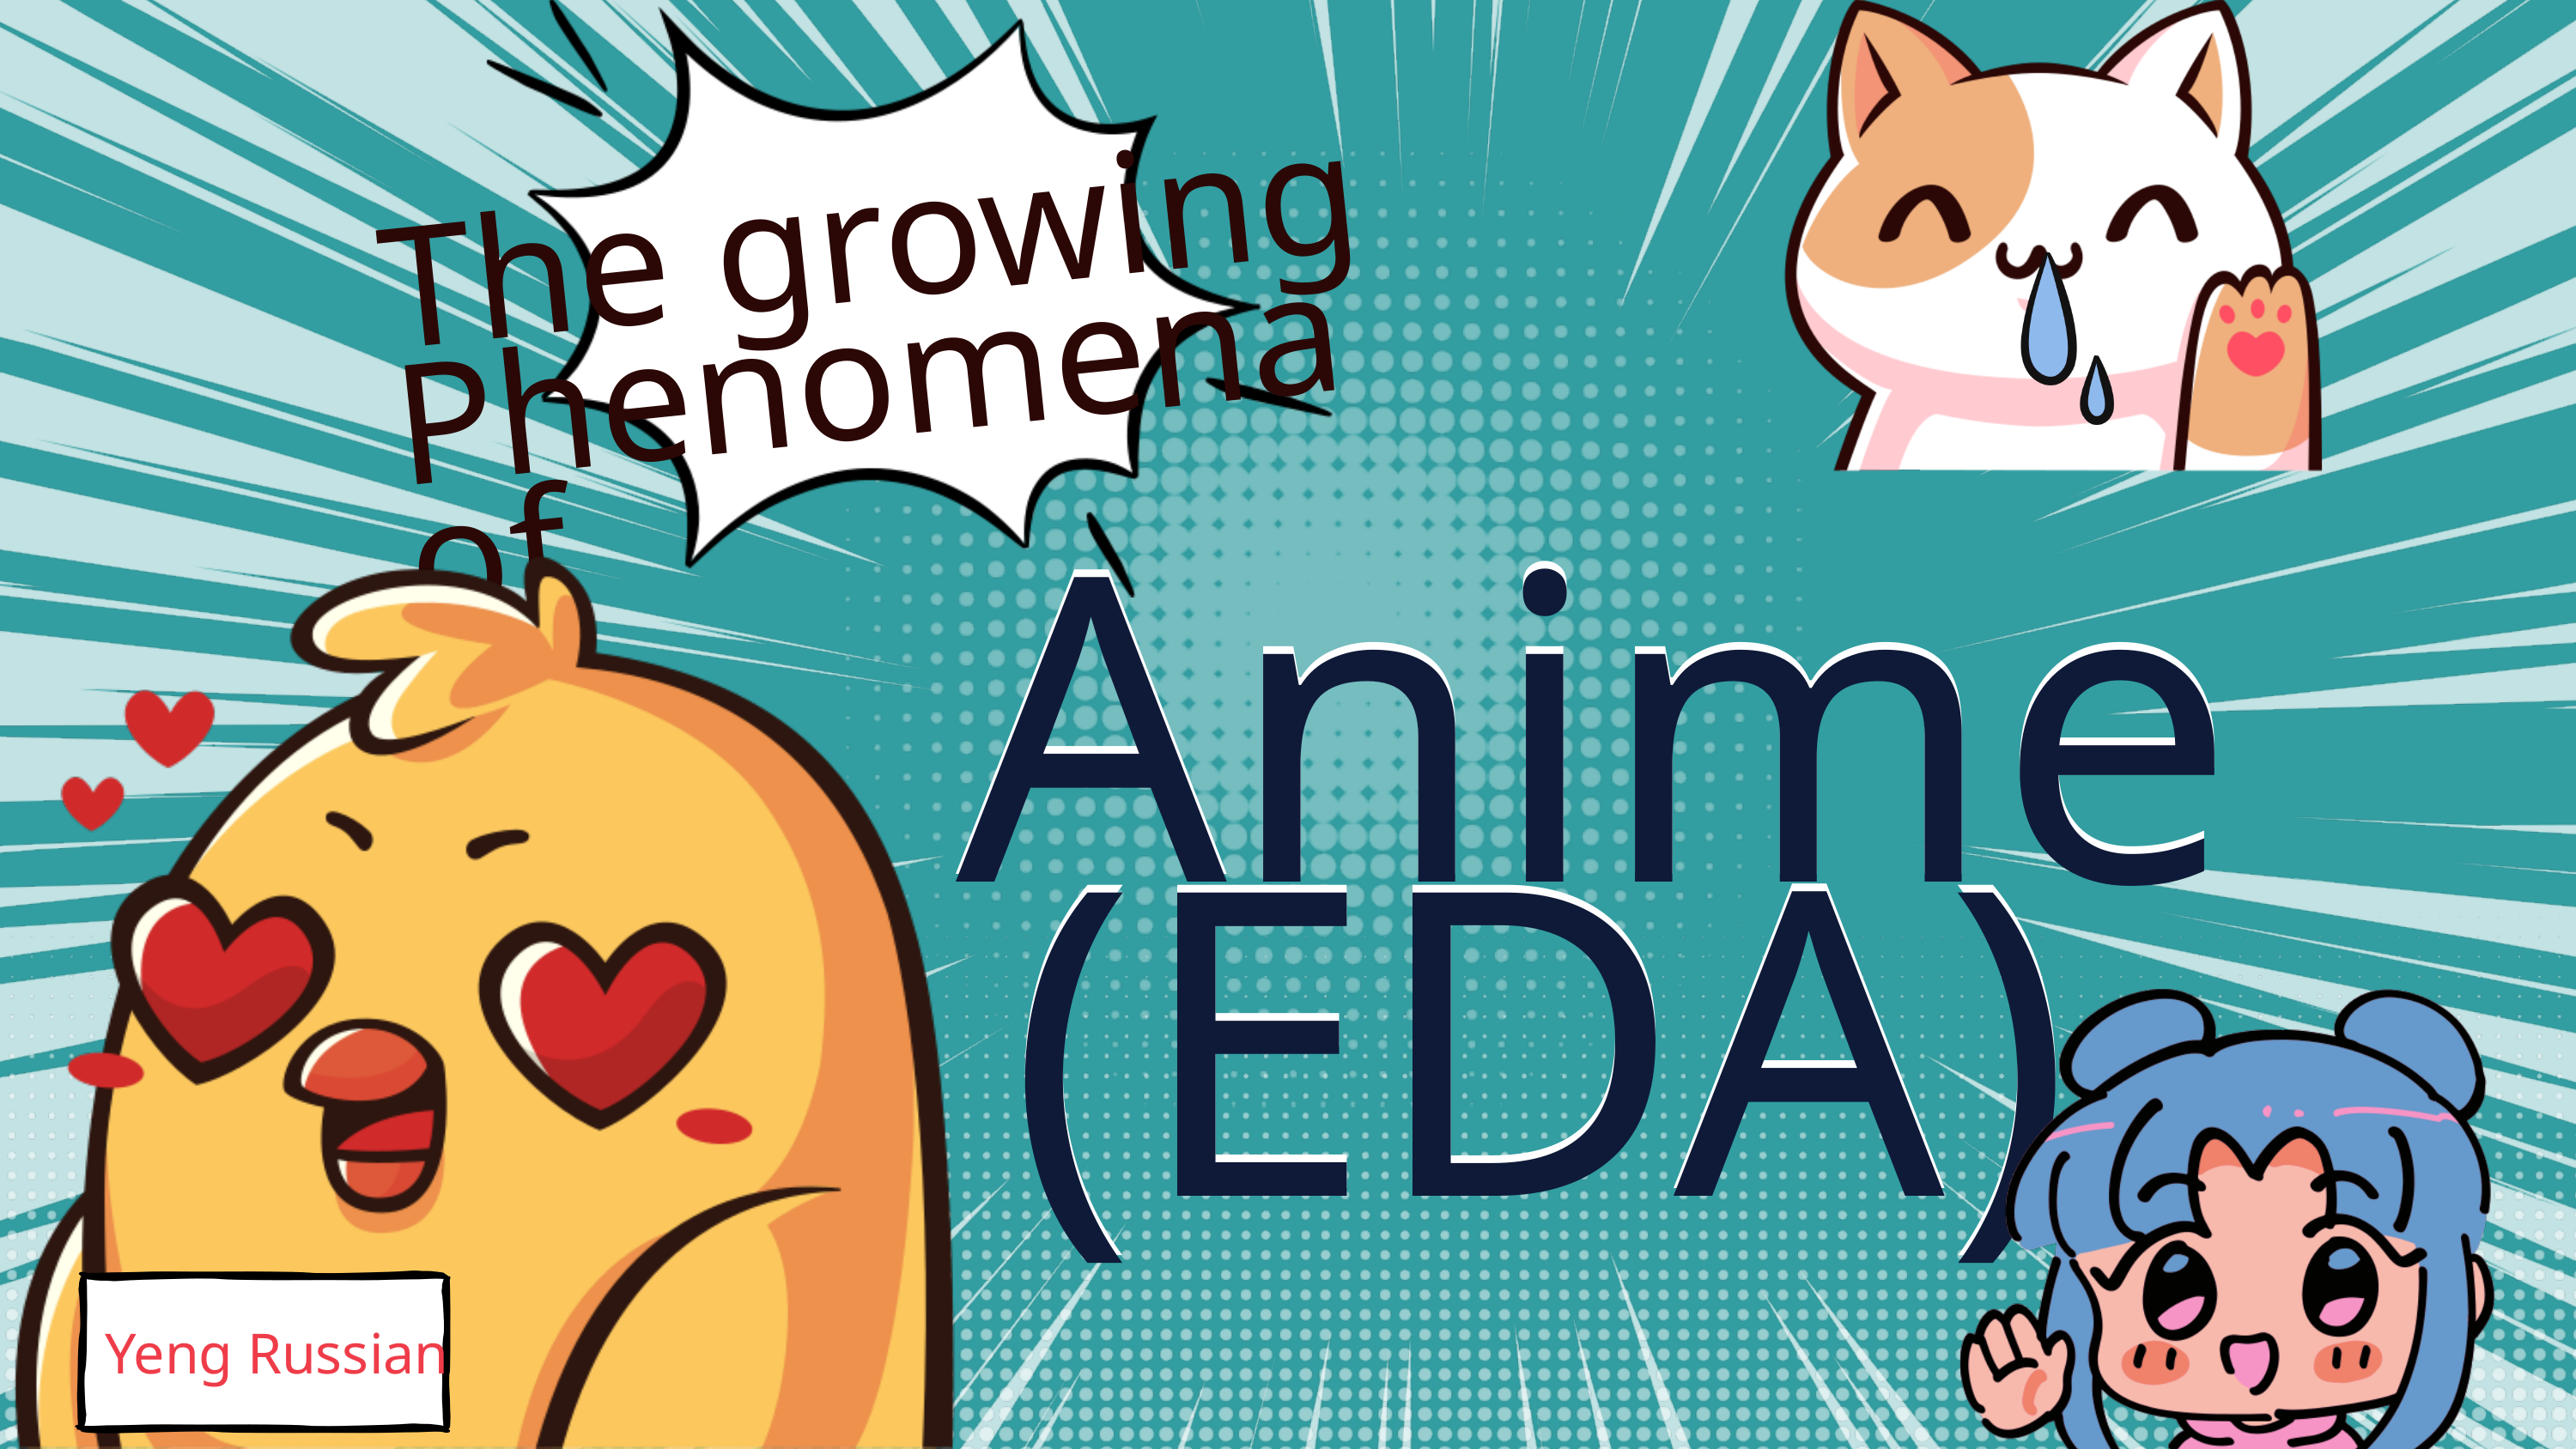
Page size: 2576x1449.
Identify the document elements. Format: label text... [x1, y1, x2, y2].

text_box [1333, 0, 1728, 124]
text_box [2007, 252, 2121, 425]
text_box [2272, 897, 2576, 1449]
text_box [1802, 0, 2576, 897]
text_box [963, 1282, 1959, 1449]
text_box The growing Phenomena of [376, 137, 1464, 600]
text_box Anime (EDA) [963, 652, 2272, 1282]
text_box [0, 0, 486, 528]
text_box [486, 0, 1333, 235]
text_box [1728, 0, 2323, 471]
text_box [75, 1270, 451, 1434]
text_box [0, 528, 963, 1449]
text_box [1959, 988, 2495, 1449]
text_box Yeng Russian [105, 1307, 486, 1449]
text_box [963, 124, 1802, 645]
text_box [993, 561, 1333, 597]
text_box Anime (EDA) [963, 645, 2272, 652]
